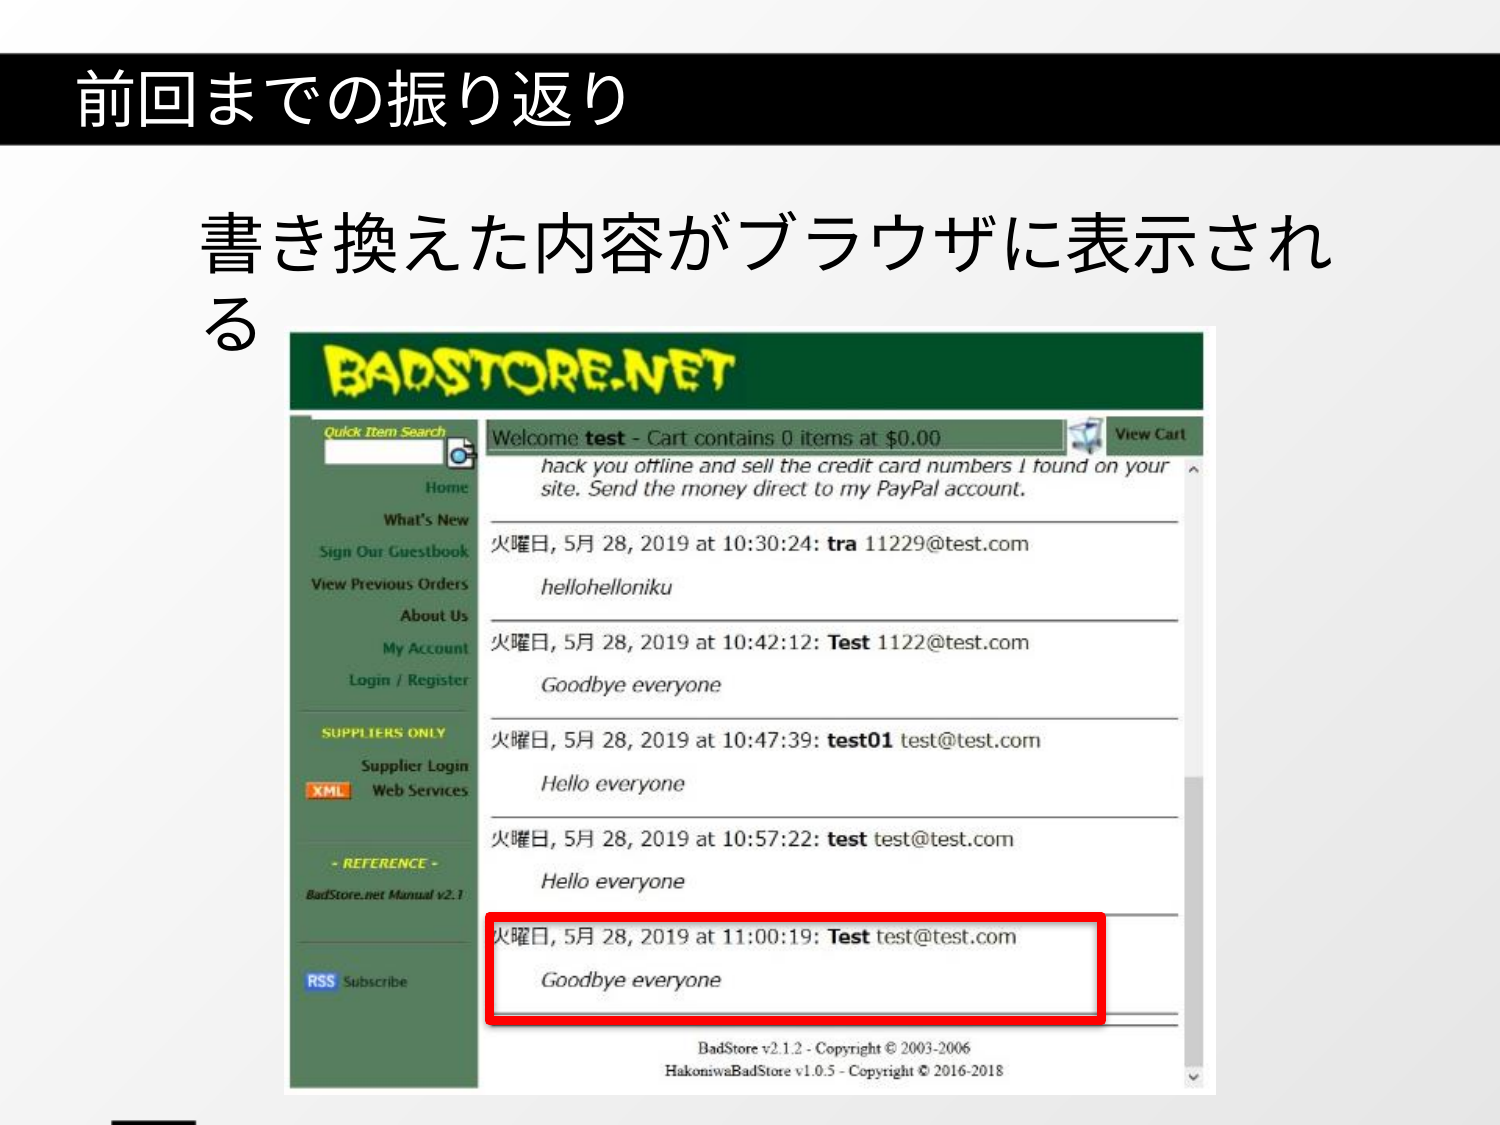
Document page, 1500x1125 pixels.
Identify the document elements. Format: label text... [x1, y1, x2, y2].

text_box 書き換えた内容がブラウザに表示される [183, 194, 1410, 370]
picture [0, 0, 1500, 1125]
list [283, 325, 1217, 1095]
title 前回までの振り返り [59, 52, 1410, 158]
